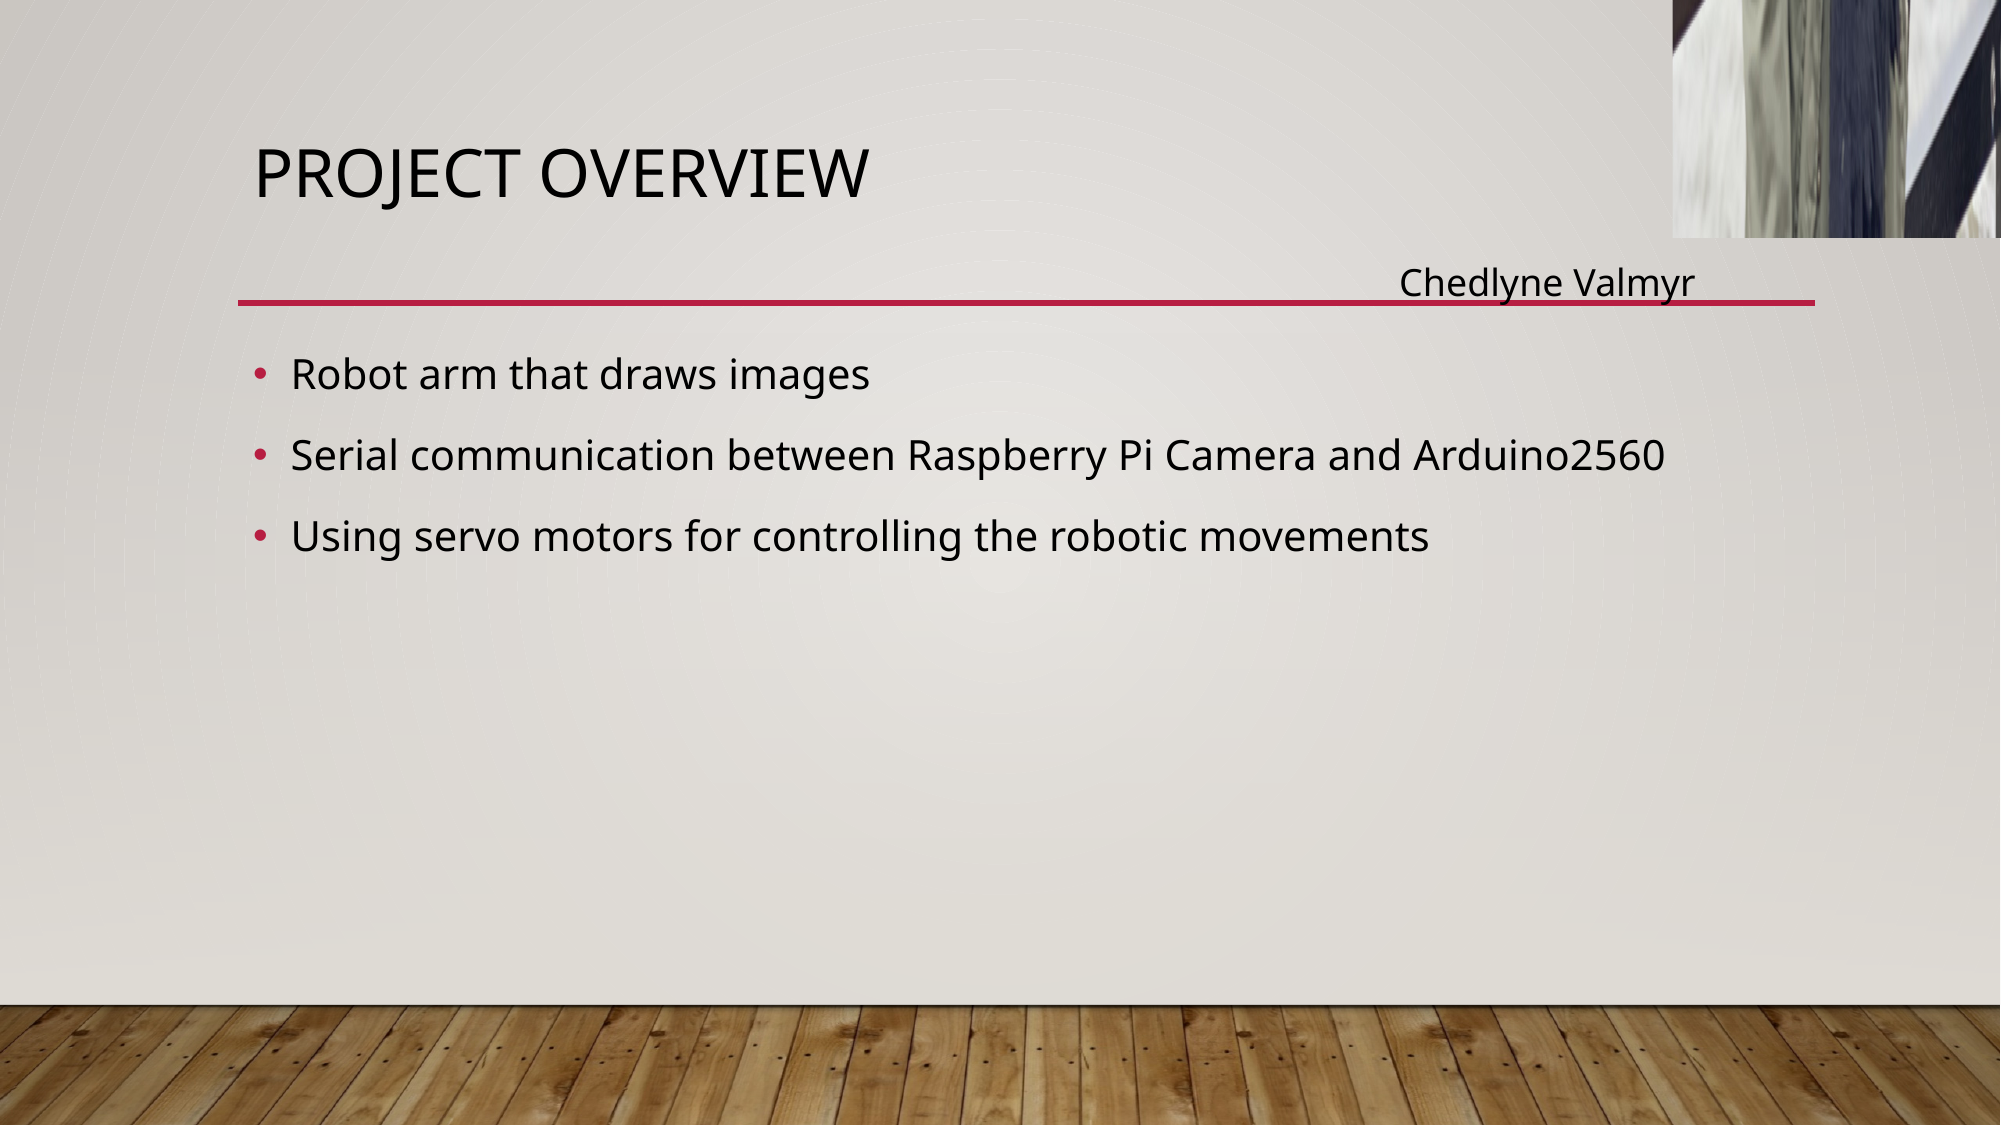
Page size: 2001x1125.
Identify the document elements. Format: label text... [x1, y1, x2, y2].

list Robot arm that draws images Serial communication between Raspberry Pi Camera and Arduino2560 Using servo motors for controlling the robotic movements [238, 330, 1814, 897]
picture [1672, 0, 2001, 305]
picture [0, 1005, 2000, 1125]
text_box Chedlyne Valmyr [1384, 251, 1835, 312]
title Project overview [238, 131, 1672, 305]
